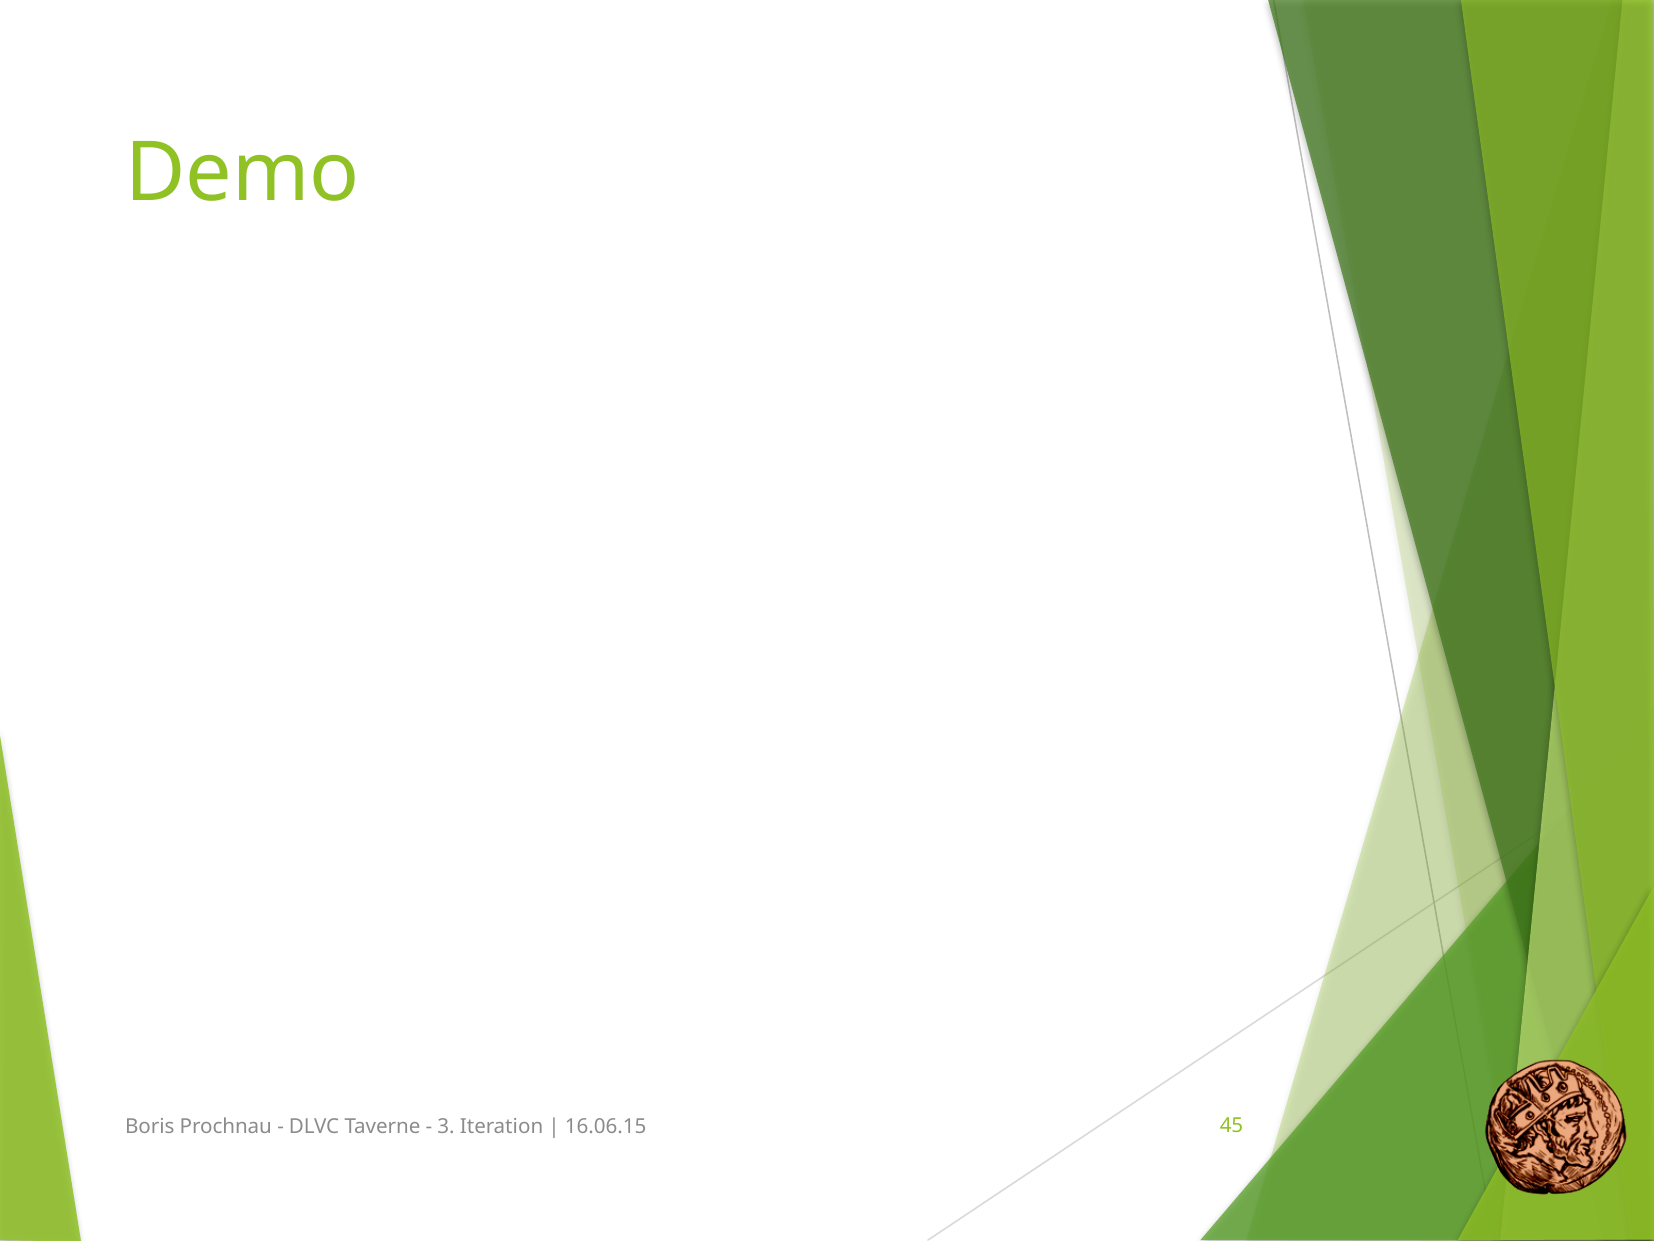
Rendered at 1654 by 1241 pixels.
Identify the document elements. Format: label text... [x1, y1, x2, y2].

footer Boris Prochnau - DLVC Taverne - 3. Iteration | 16.06.15 [110, 1092, 947, 1159]
slide_number 45 [1165, 1092, 1259, 1159]
title Demo [110, 110, 1259, 350]
picture [1483, 1054, 1631, 1197]
